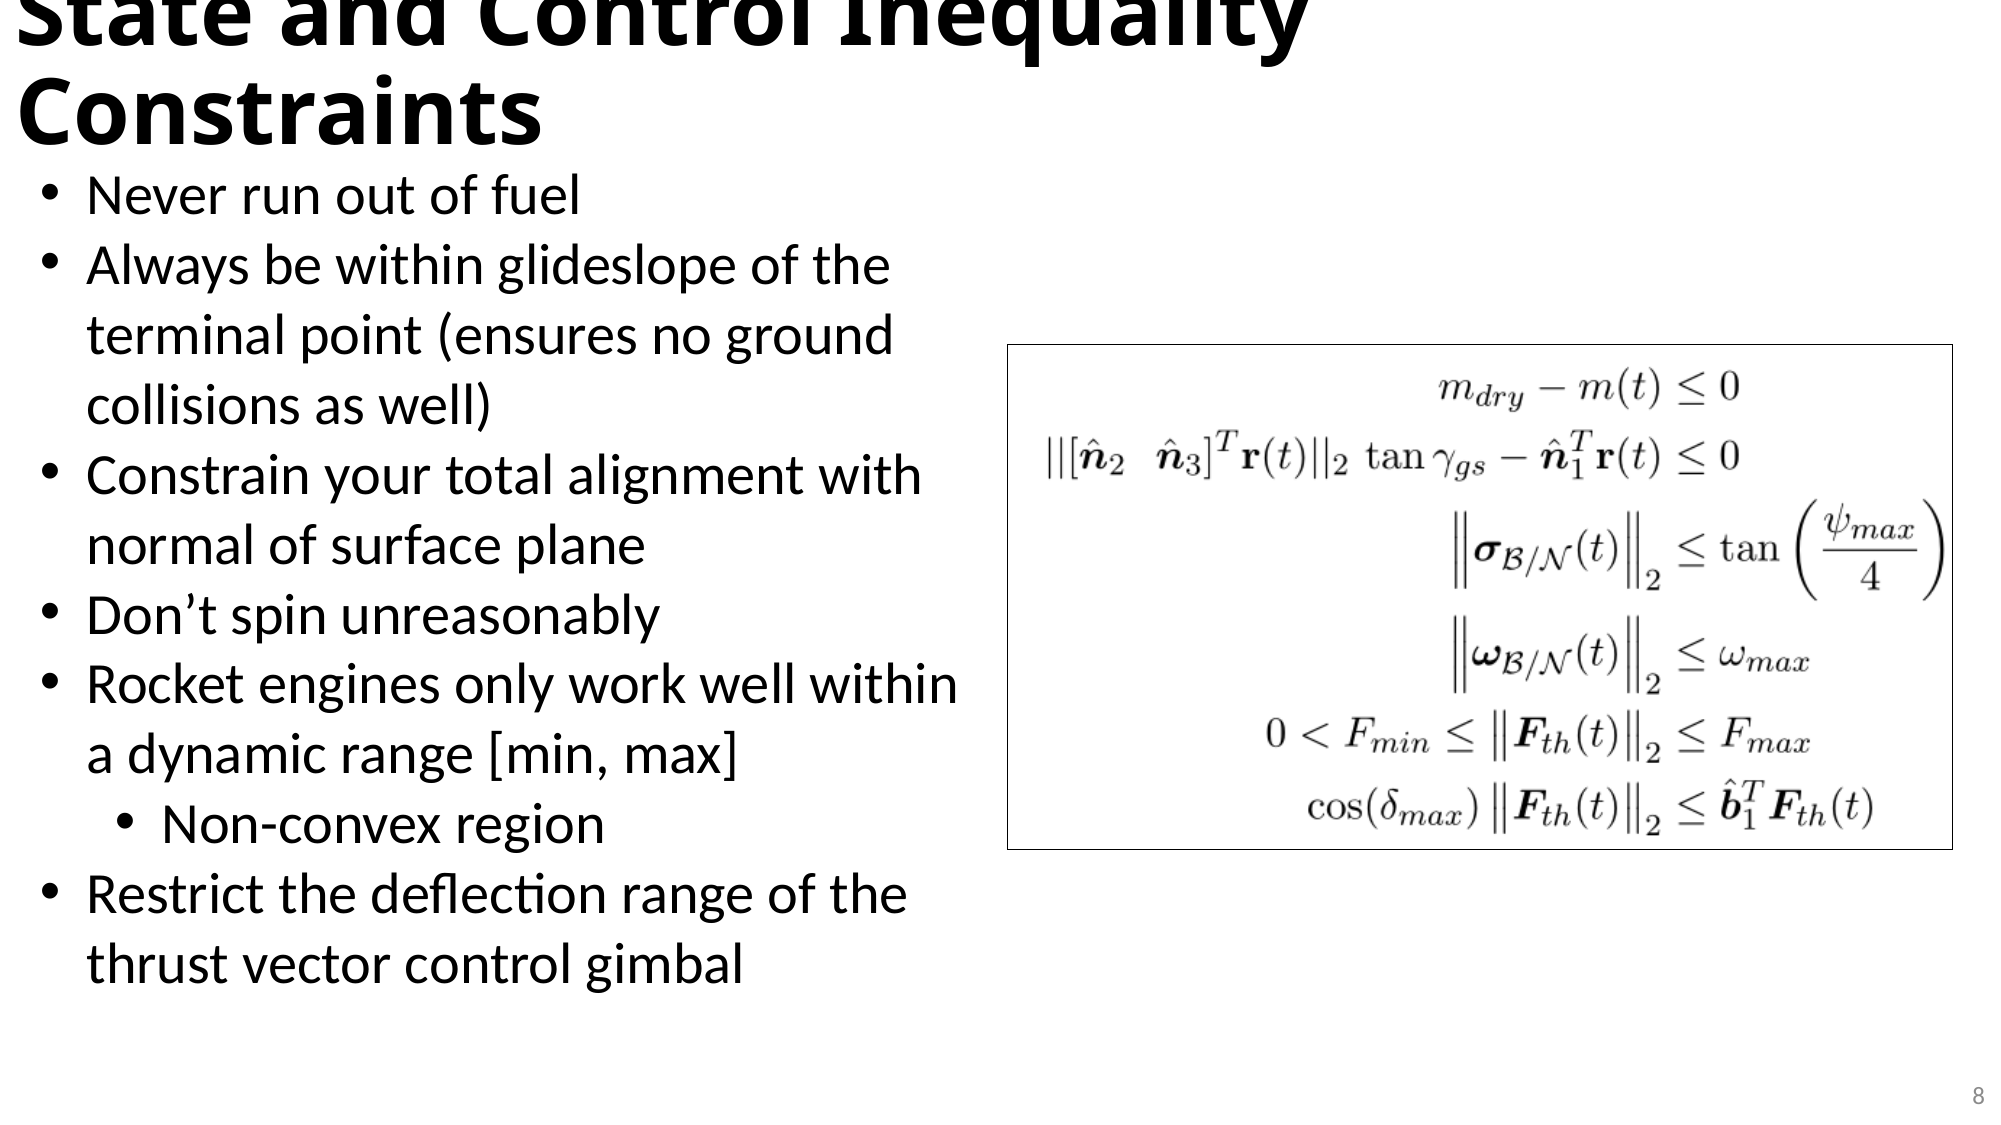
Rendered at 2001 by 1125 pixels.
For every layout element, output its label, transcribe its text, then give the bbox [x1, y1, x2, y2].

slide_number 8 [1550, 1065, 2000, 1125]
title State and Control Inequality Constraints [0, 0, 1725, 174]
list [1007, 344, 1953, 850]
text_box Never run out of fuel Always be within glideslope of the terminal point (ensures no ground collisions as well) Constrain your total alignment with normal of surface plane Don’t spin unreasonably Rocket engines only work well within a dynamic range [min, max] Non-convex region Restrict the deflection range of the thrust vector control gimbal [24, 148, 983, 1003]
